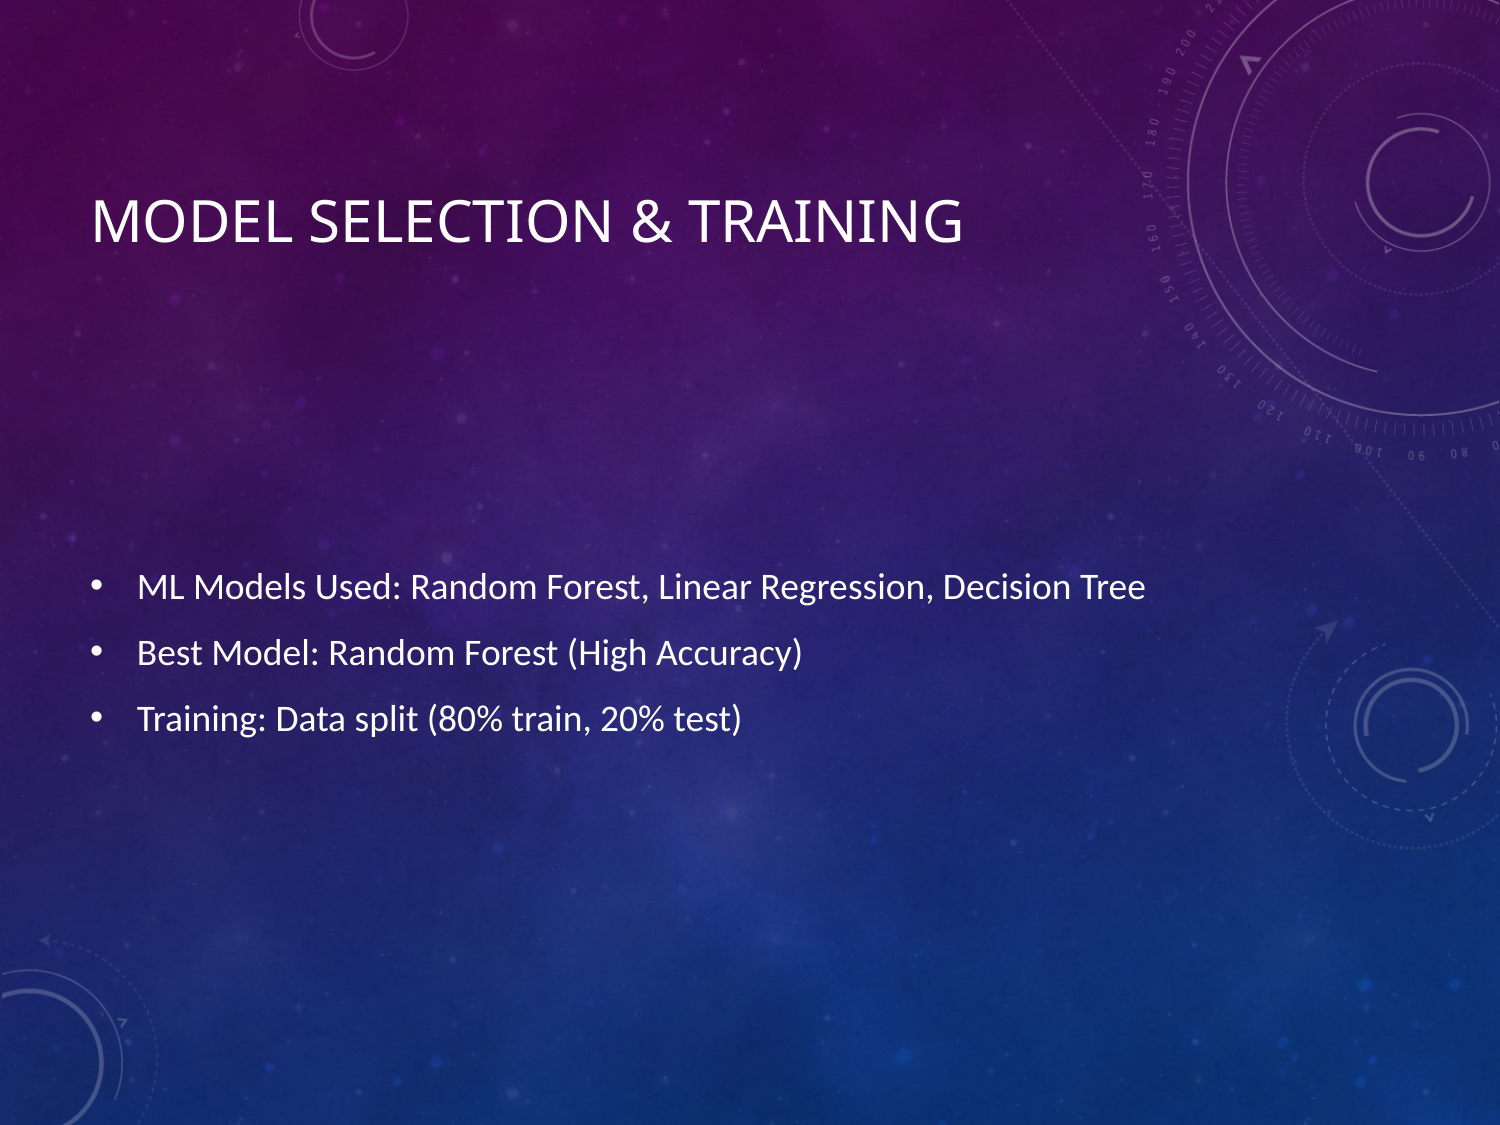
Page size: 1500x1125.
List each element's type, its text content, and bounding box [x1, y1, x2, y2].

title Model Selection & Training [75, 99, 1350, 339]
picture [0, 0, 1500, 1125]
list ML Models Used: Random Forest, Linear Regression, Decision Tree Best Model: Random Forest (High Accuracy) Training: Data split (80% train, 20% test) [75, 351, 1350, 950]
